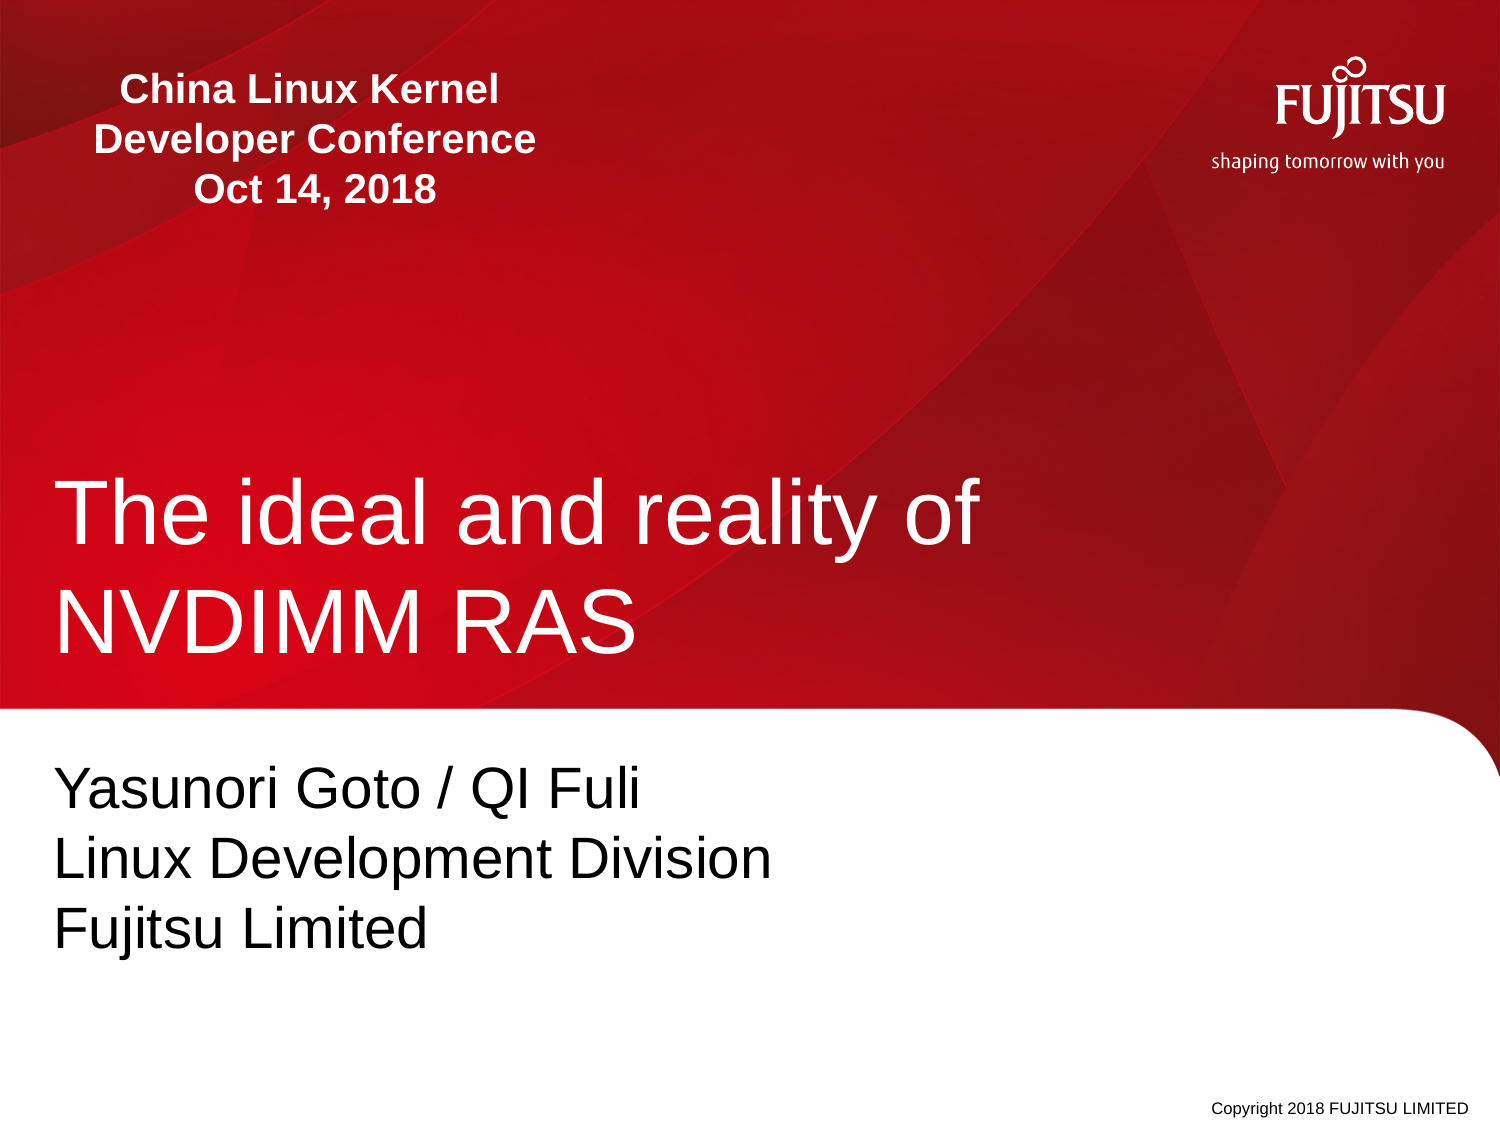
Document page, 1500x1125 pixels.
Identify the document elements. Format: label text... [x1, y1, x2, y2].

picture [0, 0, 1500, 797]
footer Copyright 2018 FUJITSU LIMITED [809, 1091, 1470, 1125]
text_box China Linux Kernel Developer Conference Oct 14, 2018 [78, 54, 552, 220]
title The ideal and reality of NVDIMM RAS [53, 285, 1353, 673]
subtitle Yasunori Goto / QI Fuli Linux Development Division Fujitsu Limited [53, 750, 1353, 1043]
